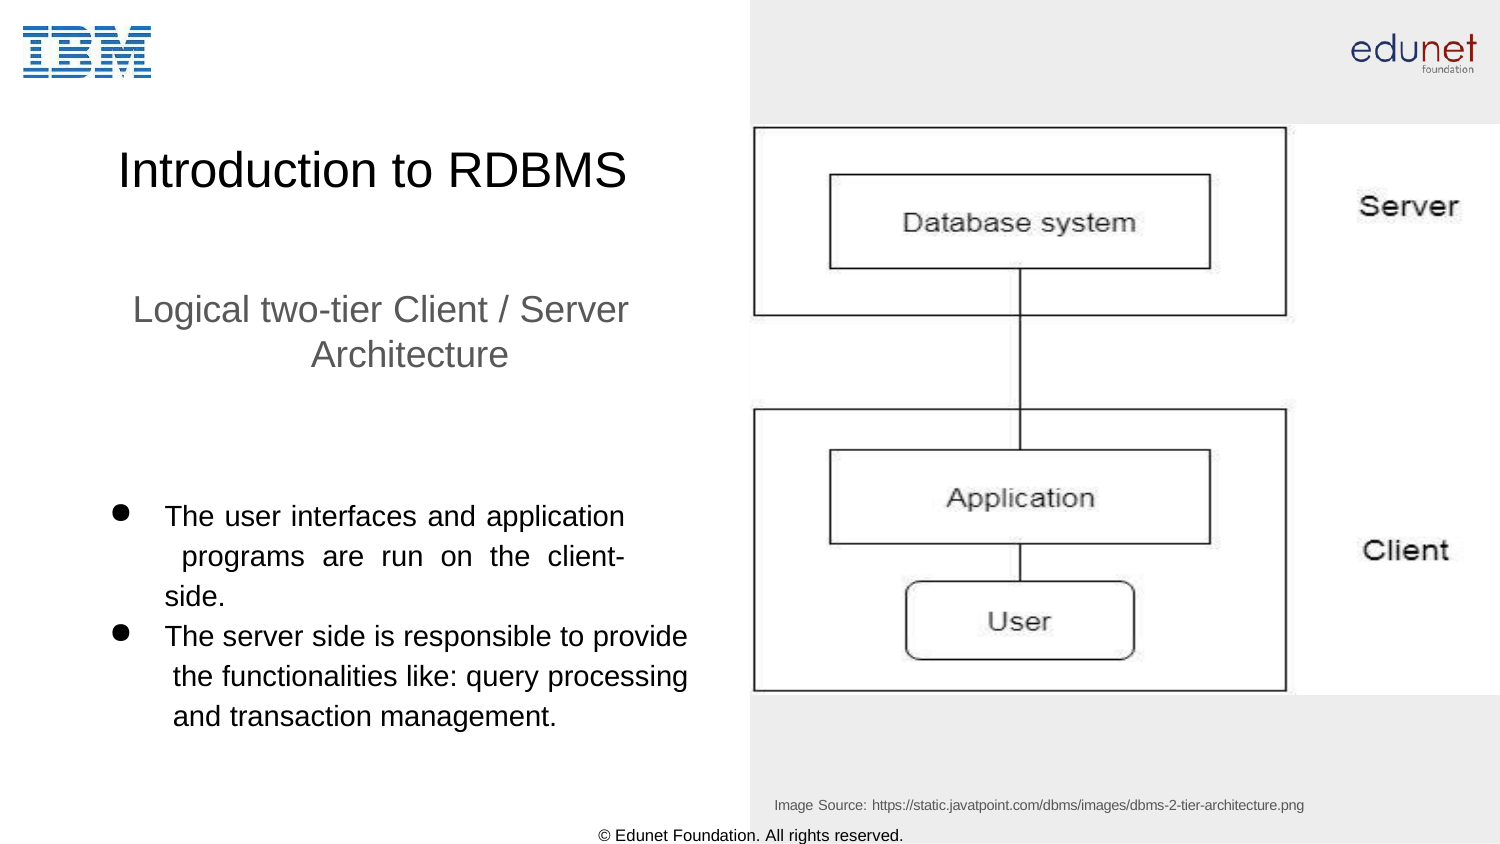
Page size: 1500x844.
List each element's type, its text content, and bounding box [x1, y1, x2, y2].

text_box The user interfaces and application programs are run on the client-side. The server side is responsible to provide the functionalities like: query processing and transaction management. [107, 489, 689, 733]
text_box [749, 0, 1500, 844]
title Introduction to RDBMS [115, 135, 630, 279]
text_box Logical two-tier Client / Server Architecture [130, 282, 633, 375]
picture [23, 26, 151, 78]
text_box Image Source: https://static.javatpoint.com/dbms/images/dbms-2-tier-architecture.png © Edunet Foundation. All rights reserved. [596, 794, 744, 844]
